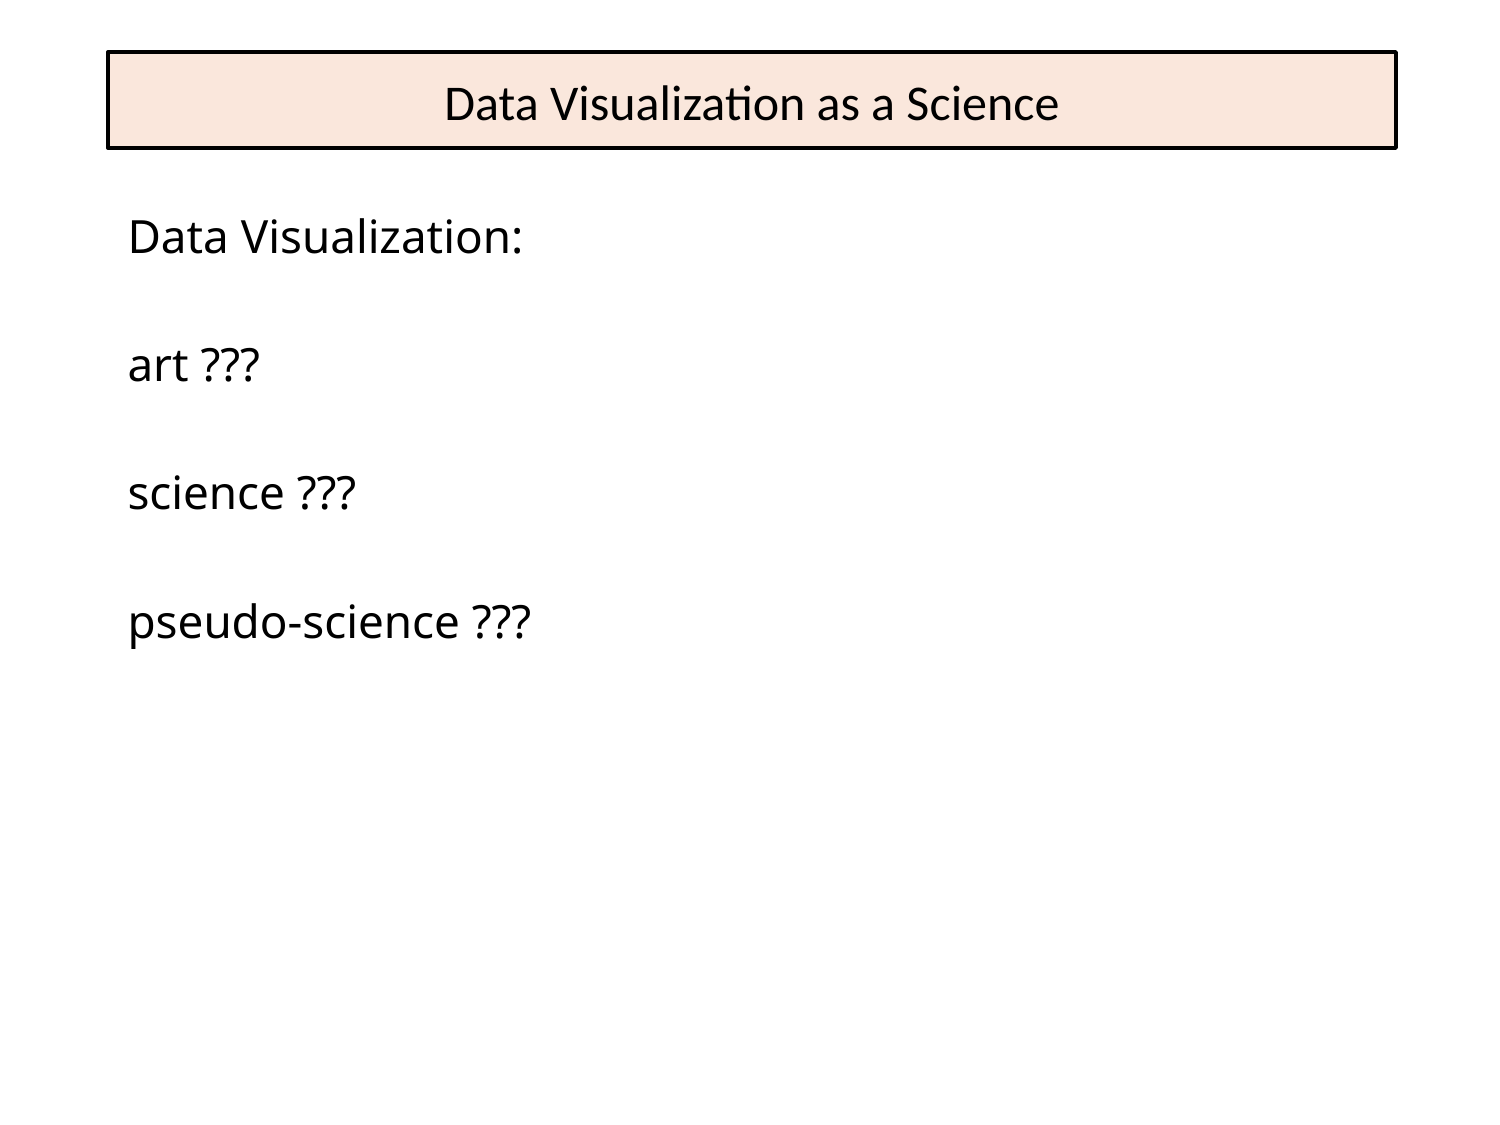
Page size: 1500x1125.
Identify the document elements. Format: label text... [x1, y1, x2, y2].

list Data Visualization: art ??? science ??? pseudo-science ??? [112, 200, 1388, 875]
title Data Visualization as a Science [106, 50, 1398, 150]
